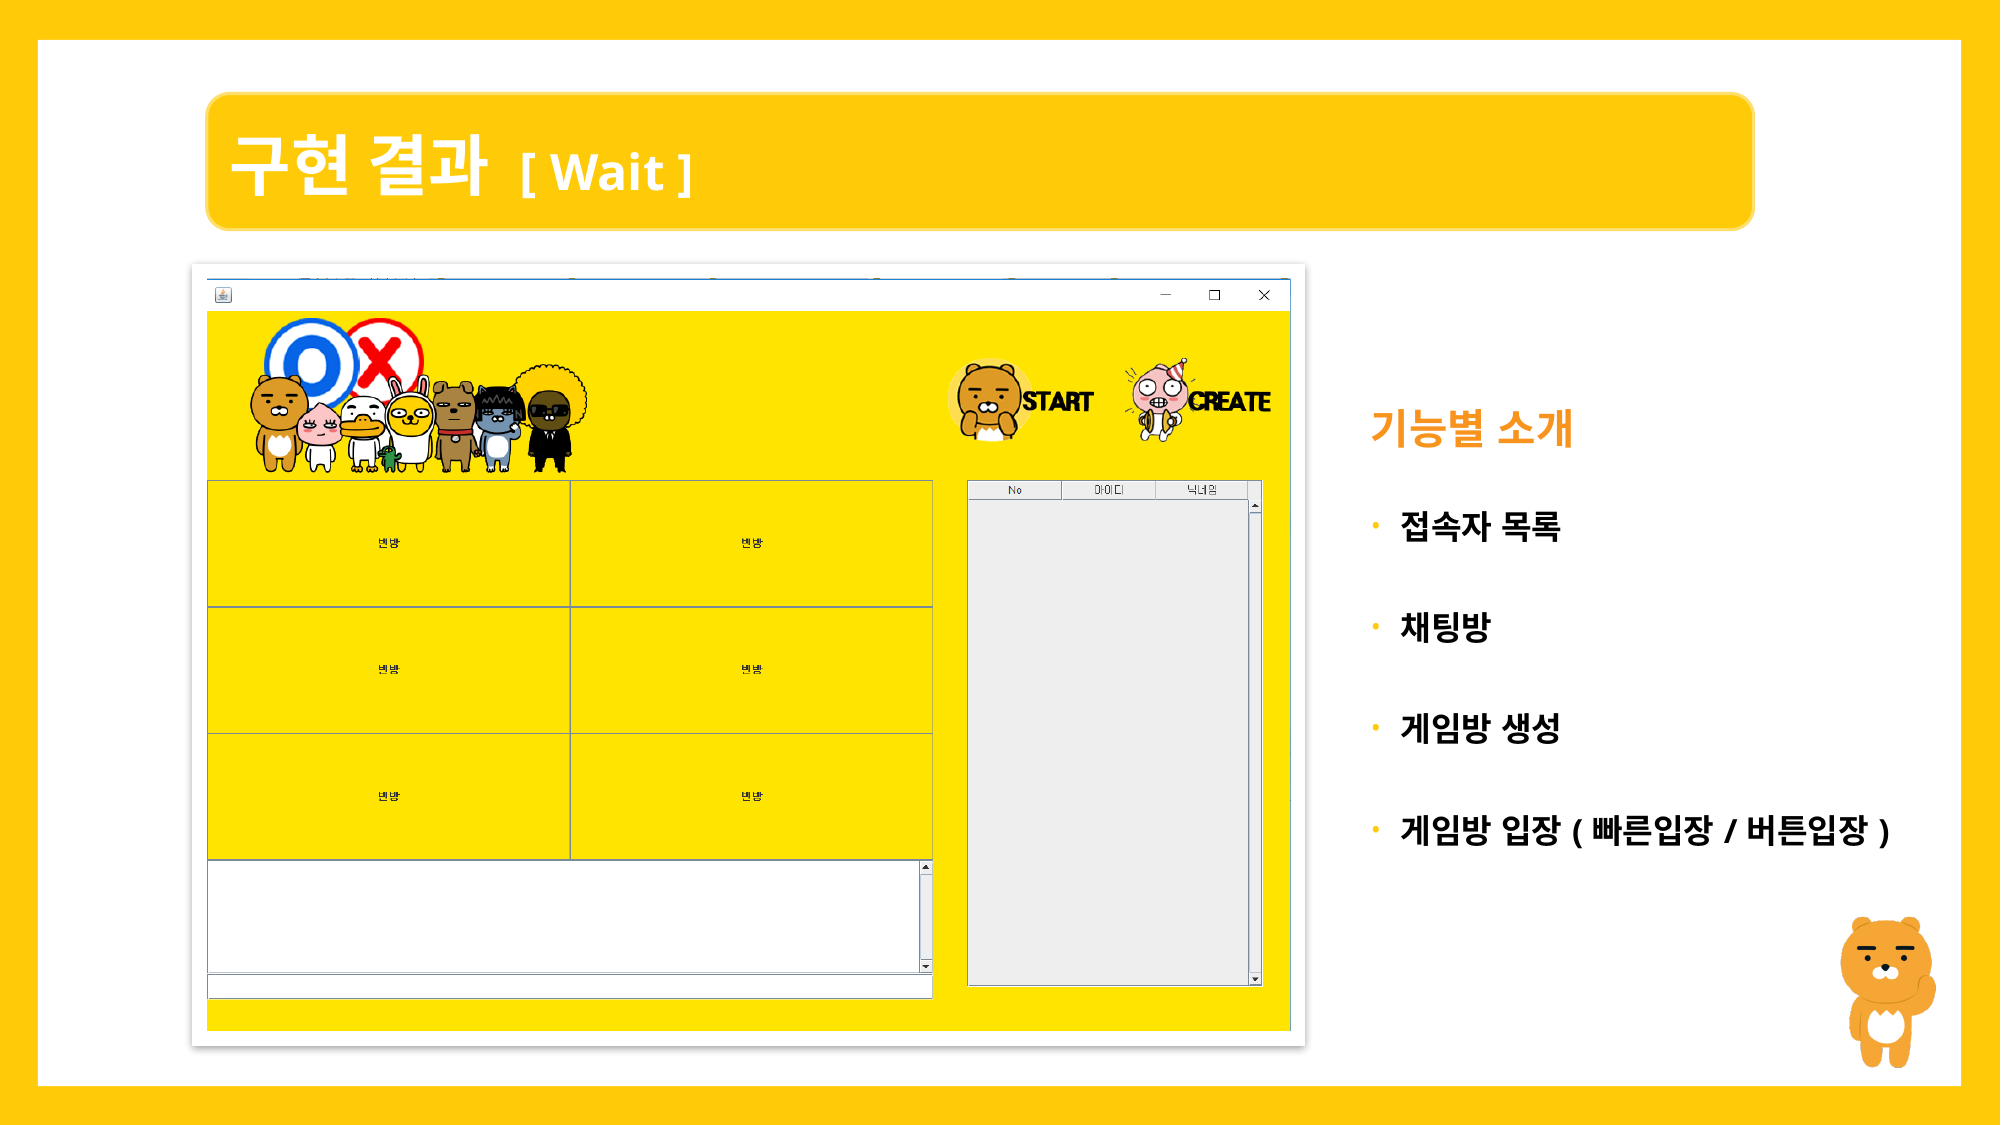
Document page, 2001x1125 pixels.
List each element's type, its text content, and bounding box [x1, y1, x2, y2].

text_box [206, 93, 1754, 230]
list 접속자 목록 채팅방 게임방 생성 게임방 입장(빠른입장/버튼입장) [1348, 469, 1937, 1002]
text_box 기능별 소개 [1355, 395, 1590, 460]
picture [206, 277, 1292, 1032]
picture [1825, 908, 1951, 1070]
